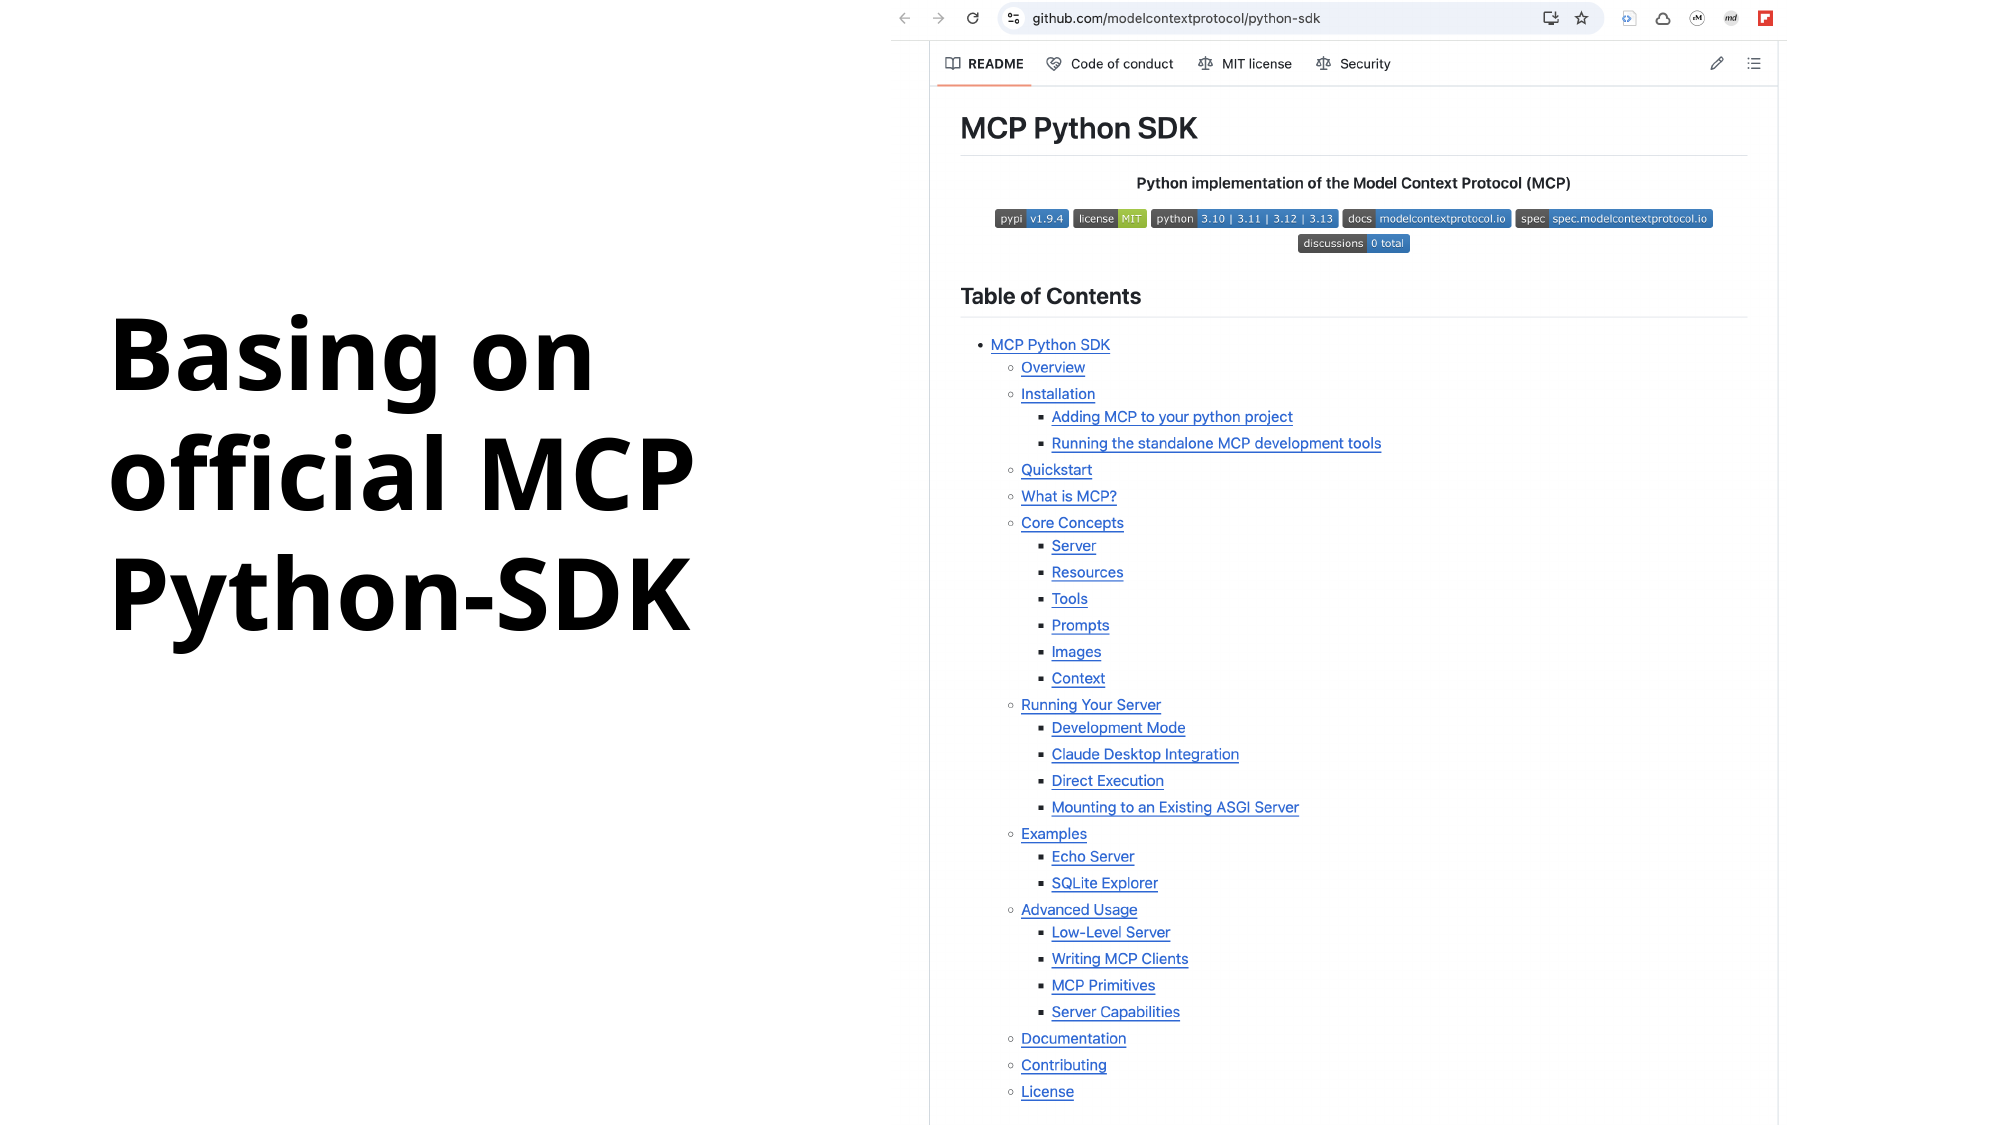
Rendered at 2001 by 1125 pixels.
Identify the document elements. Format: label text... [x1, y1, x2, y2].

title Basing on official MCP Python-SDK [92, 467, 751, 658]
picture [891, 0, 1787, 1125]
